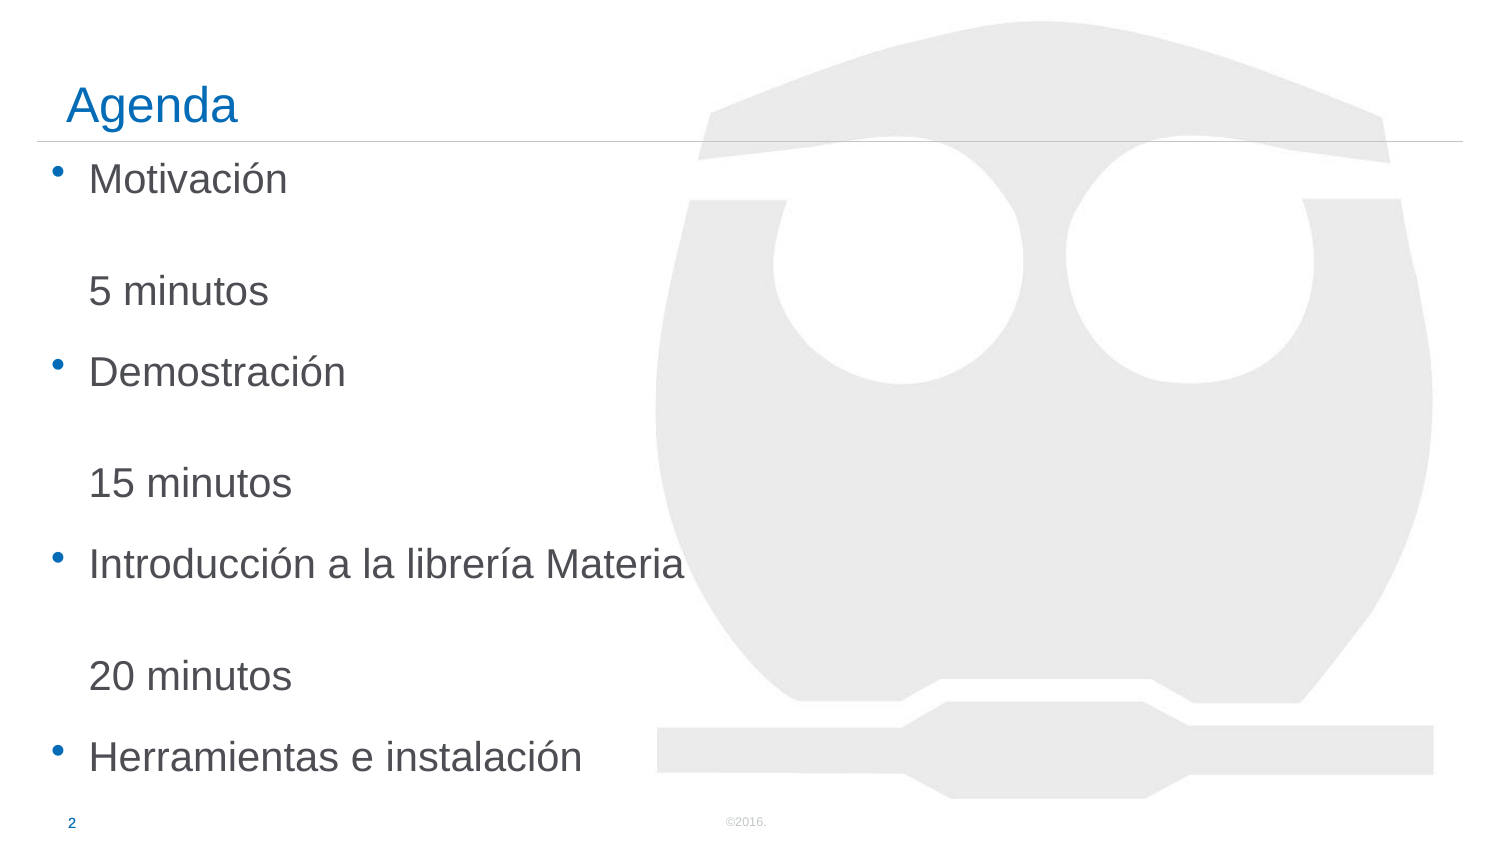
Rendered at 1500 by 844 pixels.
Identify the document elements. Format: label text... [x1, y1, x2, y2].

picture [543, 0, 1500, 844]
title Agenda [50, 14, 1444, 142]
list Motivación 5 minutos Demostración 15 minutos Introducción a la librería Materia 20 minutos Herramientas e instalación 5 minutos Conclusiones 5 minutos Preguntas y respuestas Esta presentación pretende dar una idea general sobre la librería creada y su utilización. Detalles sobre el lenguaje de programación son mera necesidad no la base de esta tesis. [35, 137, 1411, 555]
